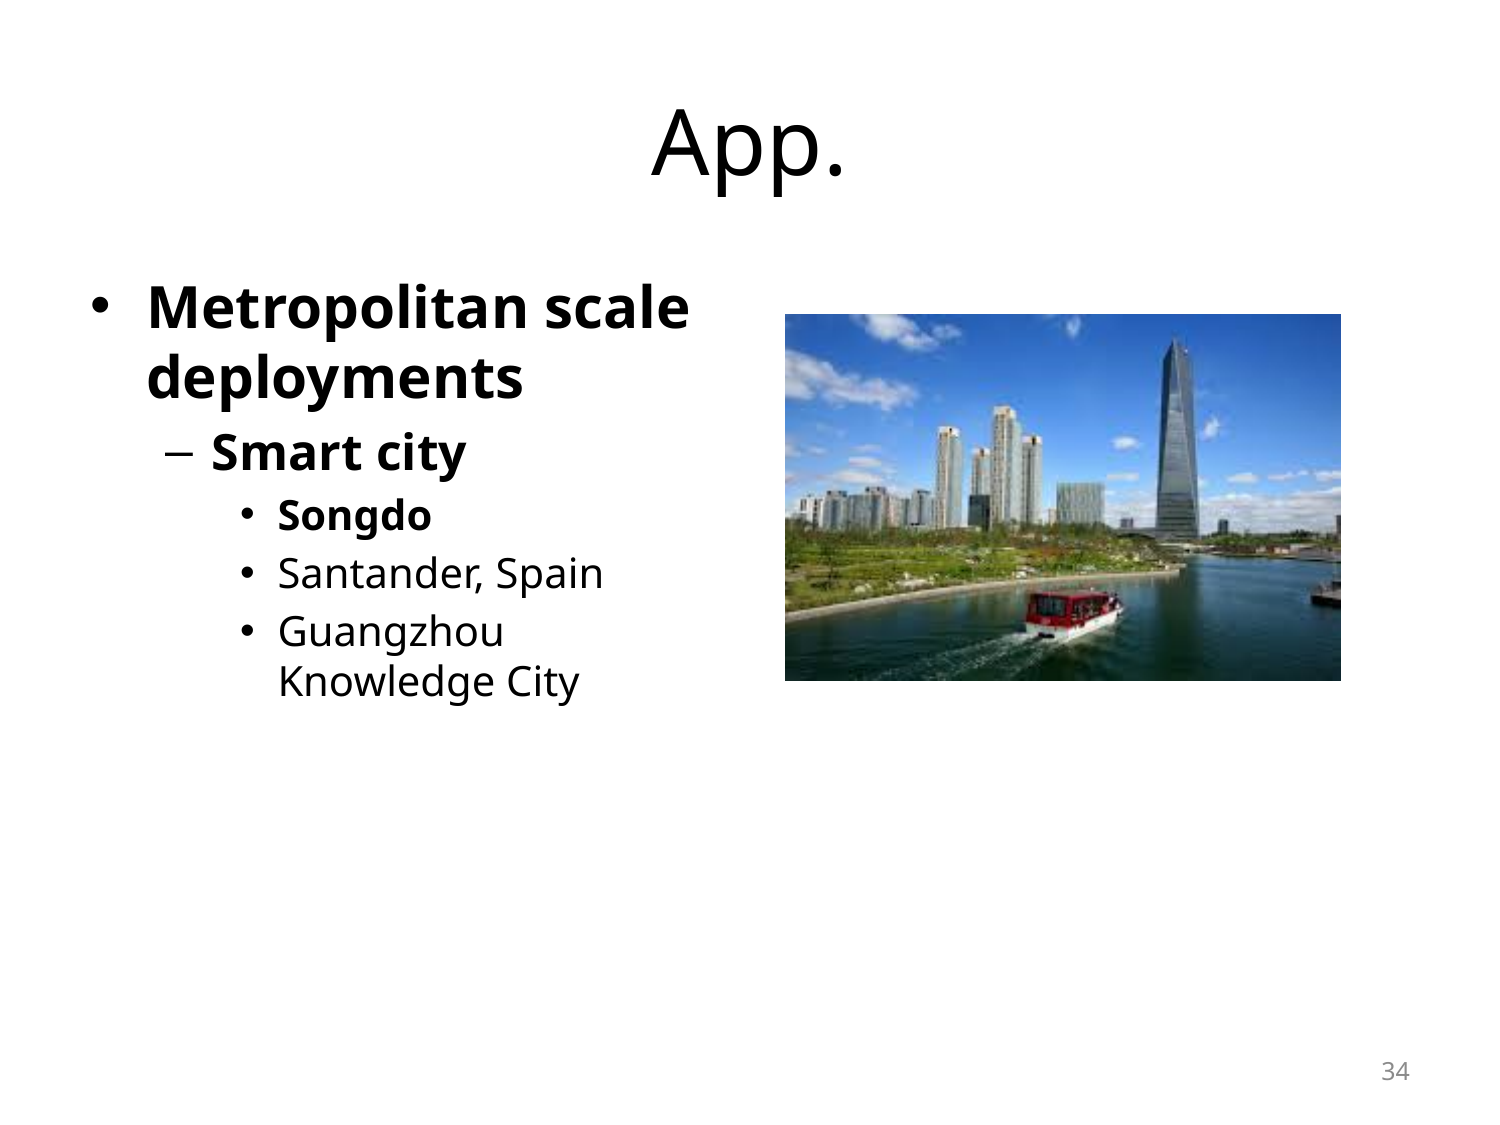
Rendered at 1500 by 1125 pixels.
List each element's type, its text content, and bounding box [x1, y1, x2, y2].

list Metropolitan scale deployments Smart city Songdo Santander, Spain Guangzhou Knowledge City [75, 262, 738, 1005]
picture [785, 314, 1341, 681]
title App. [75, 45, 1425, 233]
slide_number 34 [1074, 1042, 1425, 1103]
